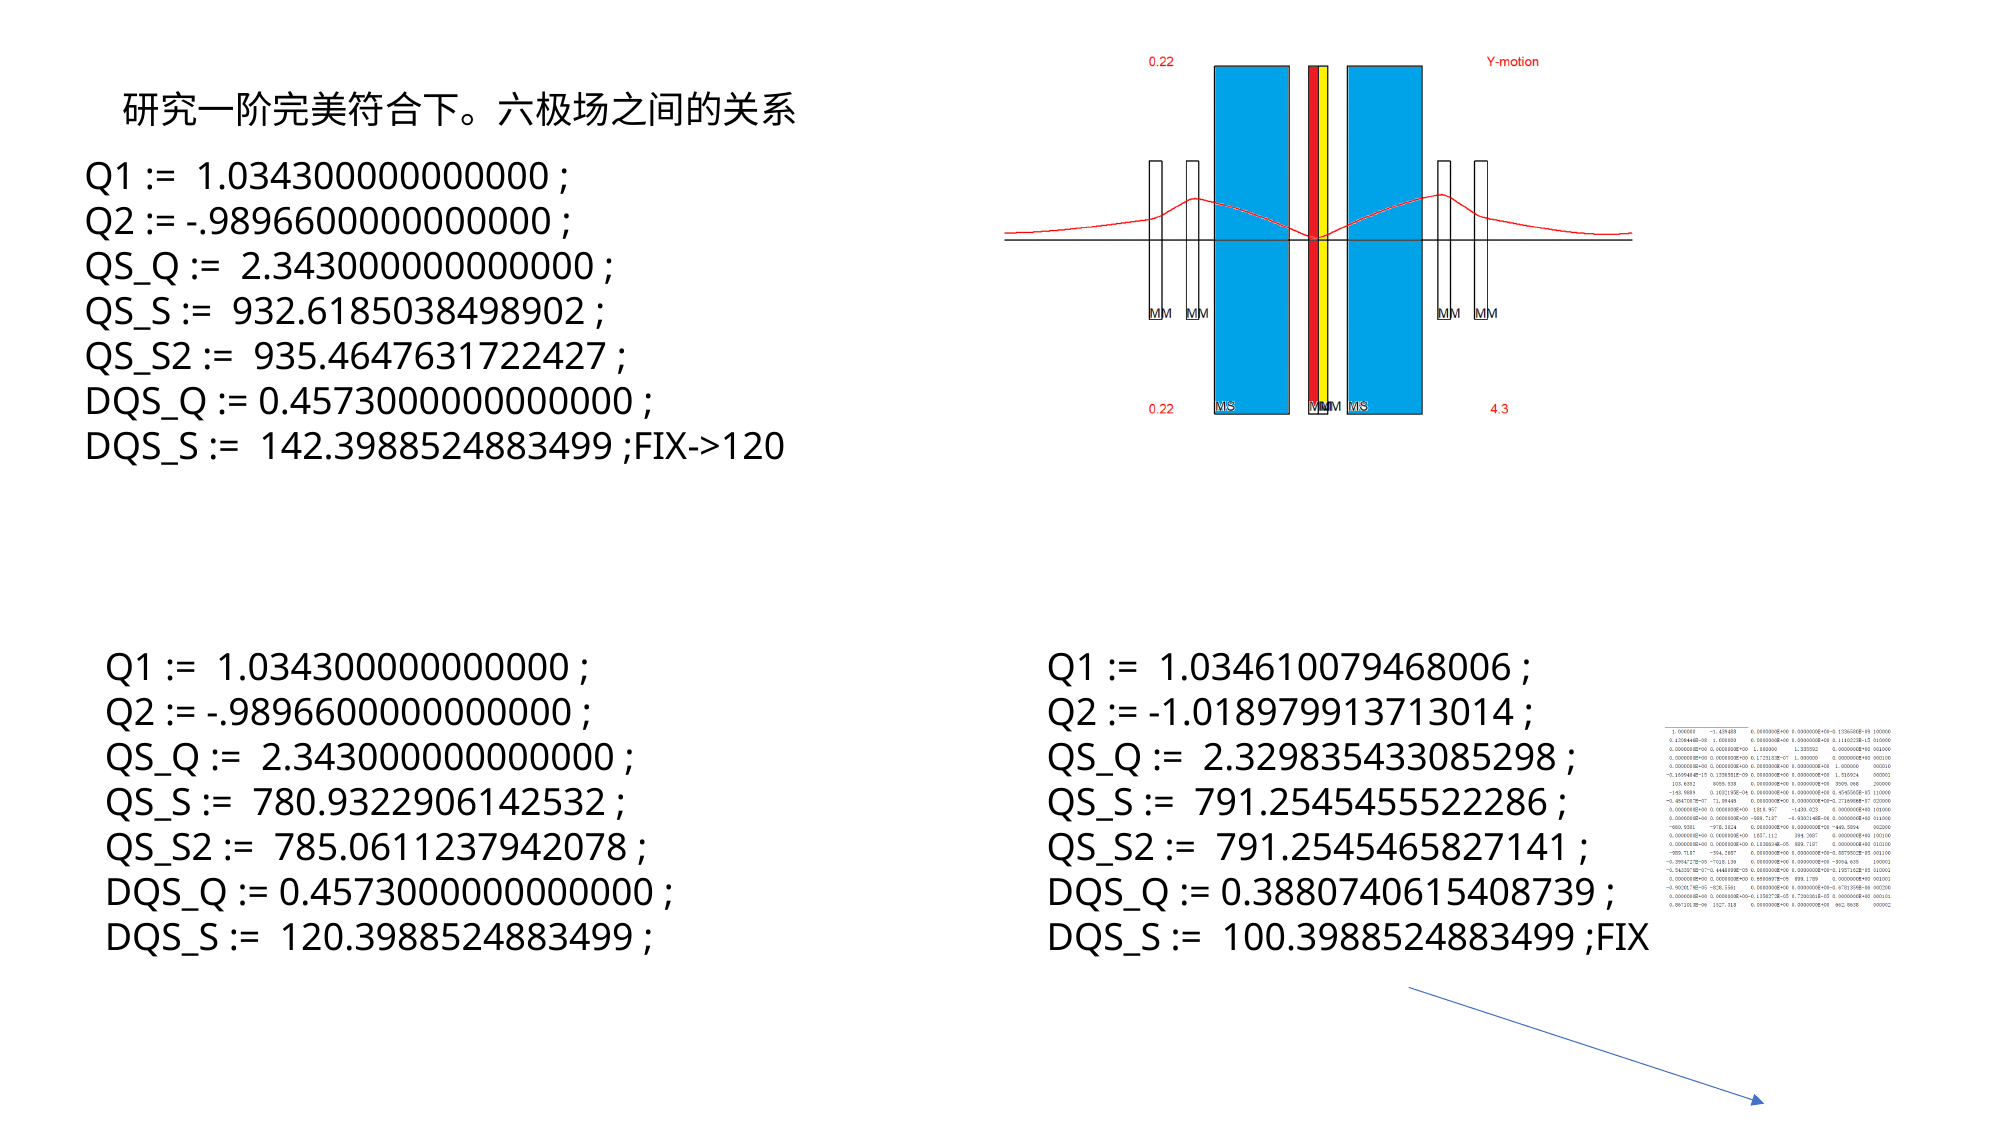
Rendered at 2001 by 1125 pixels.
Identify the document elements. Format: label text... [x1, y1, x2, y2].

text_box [1408, 987, 1765, 1104]
text_box 研究一阶完美符合下。六极场之间的关系 [108, 78, 813, 139]
text_box Q1 := 1.034300000000000 ; Q2 := -.9896600000000000 ; QS_Q := 2.343000000000000 ; QS_S := 932.6185038498902 ; QS_S2 := 935.4647631722427 ; DQS_Q := 0.4573000000000000 ; DQS_S := 142.3988524883499 ;FIX->120 [69, 144, 801, 475]
text_box Q1 := 1.034610079468006 ; Q2 := -1.018979913713014 ; QS_Q := 2.329835433085298 ; QS_S := 791.2545455522286 ; QS_S2 := 791.2545465827141 ; DQS_Q := 0.3880740615408739 ; DQS_S := 100.3988524883499 ;FIX [1031, 635, 1665, 966]
picture [1665, 727, 1896, 910]
picture [999, 42, 1633, 433]
text_box Q1 := 1.034300000000000 ; Q2 := -.9896600000000000 ; QS_Q := 2.343000000000000 ; QS_S := 780.9322906142532 ; QS_S2 := 785.0611237942078 ; DQS_Q := 0.4573000000000000 ; DQS_S := 120.3988524883499 ; [89, 635, 689, 966]
